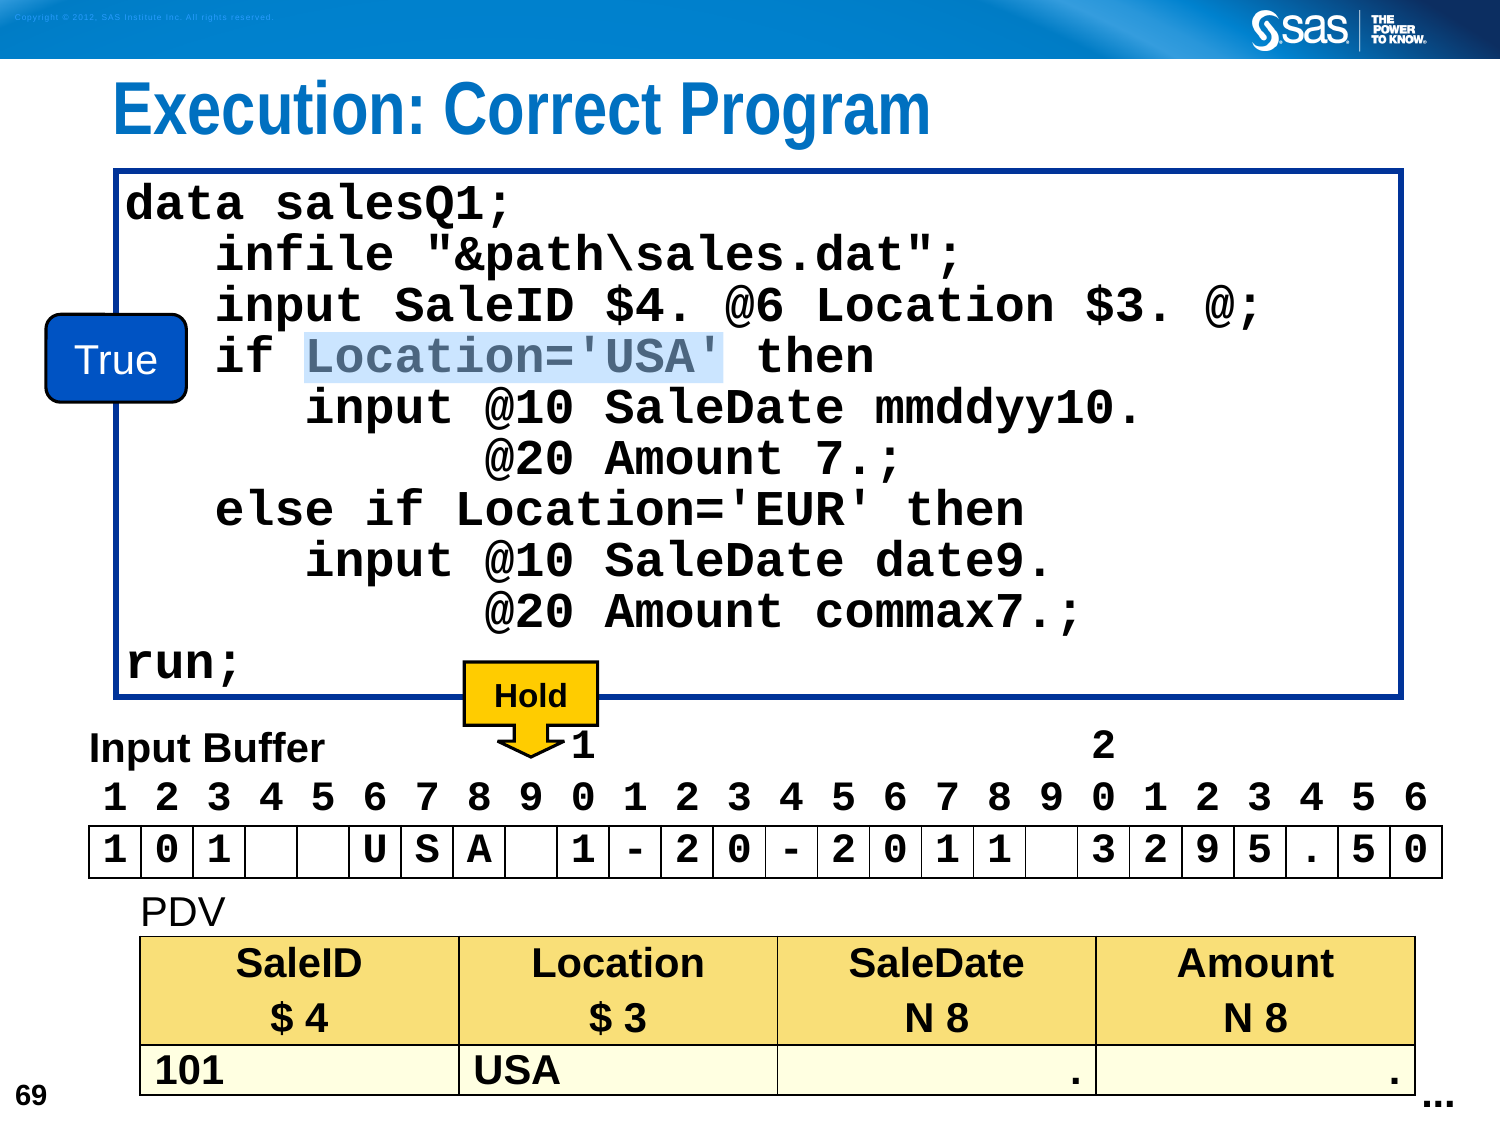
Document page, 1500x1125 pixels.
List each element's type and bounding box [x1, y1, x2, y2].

text_box [1406, 1058, 1471, 1124]
table_cell [1097, 937, 1414, 1044]
table_cell [818, 827, 869, 877]
text_box [45, 170, 1401, 758]
table_cell [610, 827, 660, 877]
table_cell [298, 827, 348, 877]
table_cell [350, 827, 400, 877]
table_cell [662, 827, 712, 877]
table_cell [778, 937, 1095, 1044]
table_cell [246, 827, 296, 877]
table_cell [922, 827, 973, 877]
table_cell [1026, 827, 1077, 877]
table_cell [1339, 827, 1389, 877]
table_cell [1391, 827, 1441, 877]
table_cell [870, 827, 921, 877]
table_cell [558, 827, 608, 877]
table_cell [778, 1046, 1095, 1094]
table_cell [1078, 827, 1129, 877]
table_cell [714, 827, 765, 877]
table_cell [194, 827, 244, 877]
title [112, 75, 1500, 187]
table_cell [402, 827, 452, 877]
table_cell [1183, 827, 1233, 877]
table_header [89, 722, 1442, 774]
table_cell [454, 827, 504, 877]
table_cell [1235, 827, 1285, 877]
table_cell [141, 1046, 458, 1094]
picture [0, 0, 1500, 59]
table_cell [142, 827, 192, 877]
table_cell [89, 774, 1442, 825]
table_cell [1287, 827, 1337, 877]
table_header [140, 886, 1415, 936]
table_cell [1097, 1046, 1414, 1094]
table_cell [460, 937, 777, 1044]
table_cell [974, 827, 1025, 877]
table_cell [90, 827, 140, 877]
table_cell [766, 827, 817, 877]
table_cell [460, 1046, 777, 1094]
table_cell [1130, 827, 1181, 877]
table_cell [506, 827, 556, 877]
table_cell [141, 937, 458, 1044]
